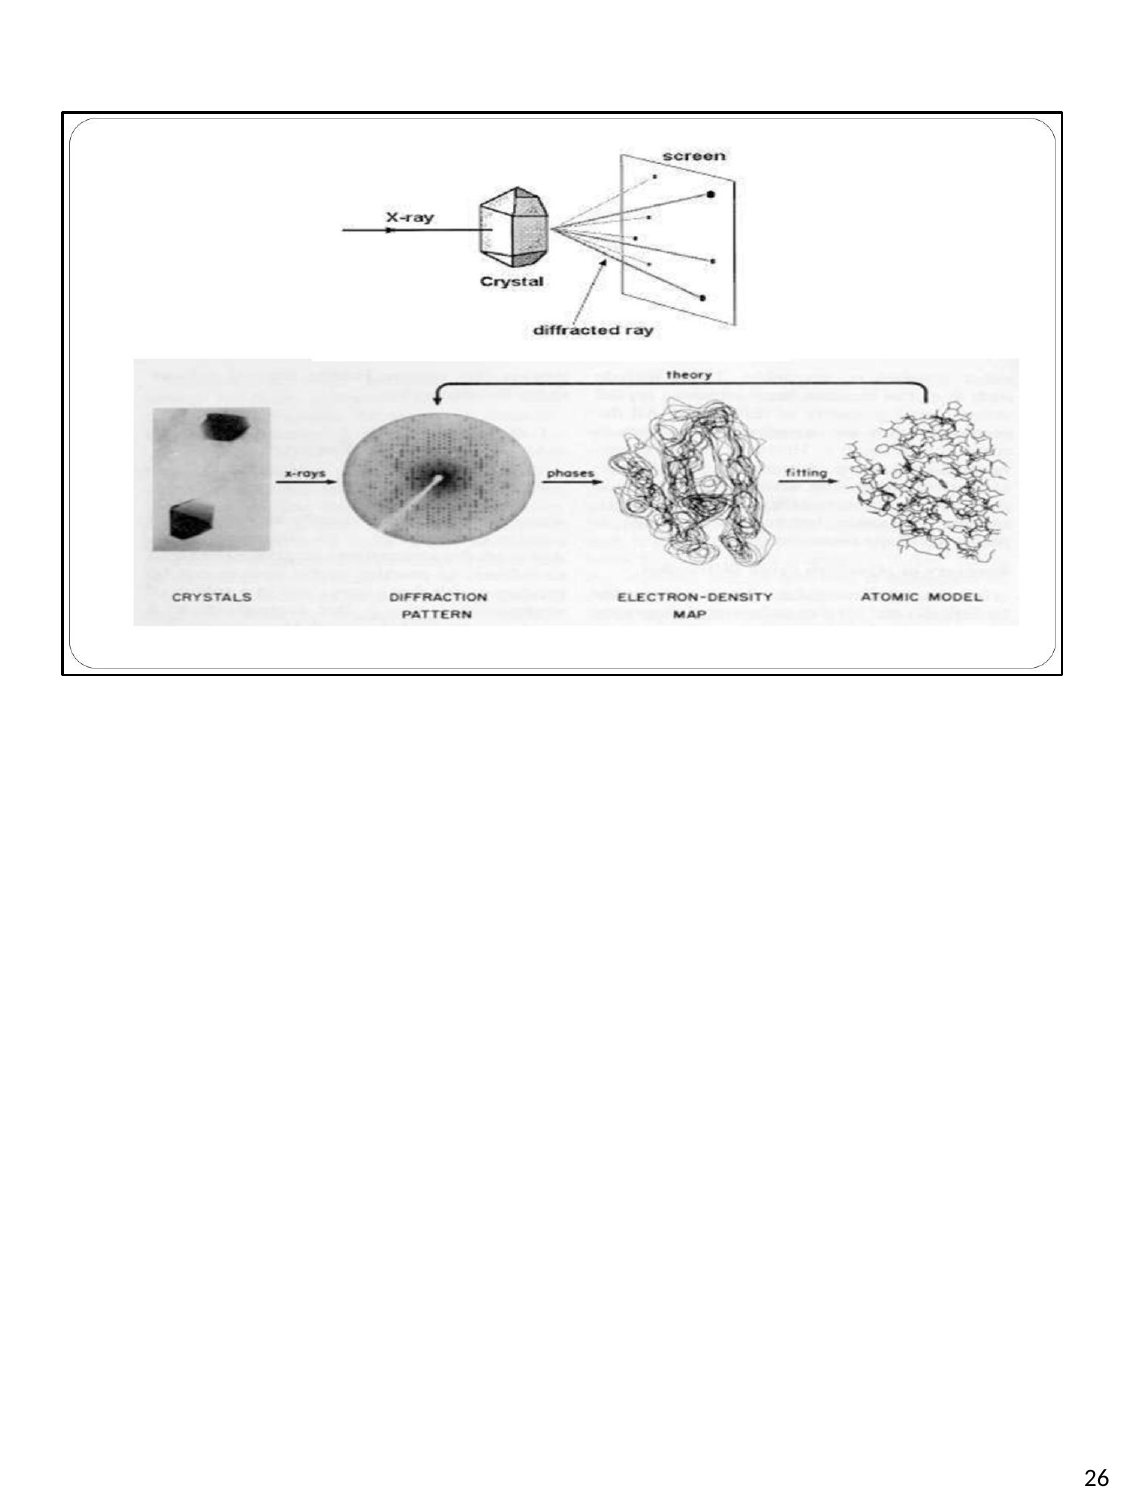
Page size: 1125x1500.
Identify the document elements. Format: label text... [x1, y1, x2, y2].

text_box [61, 111, 1064, 677]
slide_number 26 [1077, 1465, 1116, 1500]
